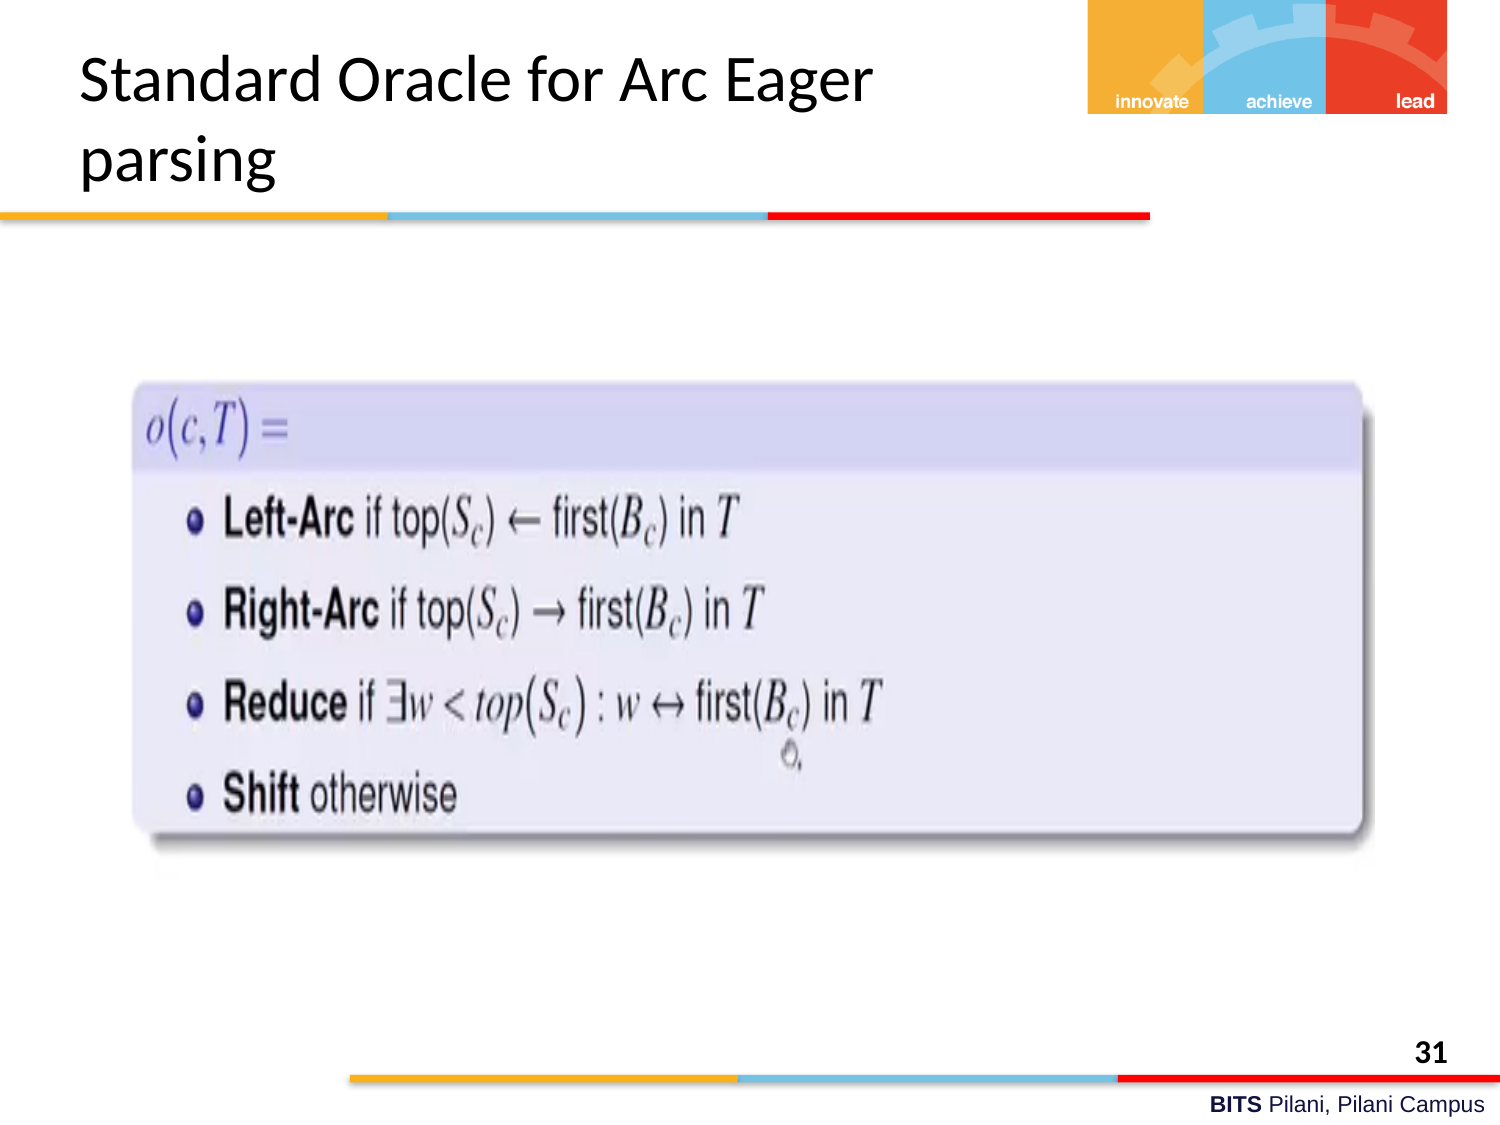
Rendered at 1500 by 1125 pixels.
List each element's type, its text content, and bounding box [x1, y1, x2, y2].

footer [360, 1023, 1081, 1084]
title Standard Oracle for Arc Eager parsing [64, 45, 1069, 185]
slide_number 31 [1399, 1023, 1500, 1072]
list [125, 255, 1375, 929]
picture [1087, 0, 1448, 114]
